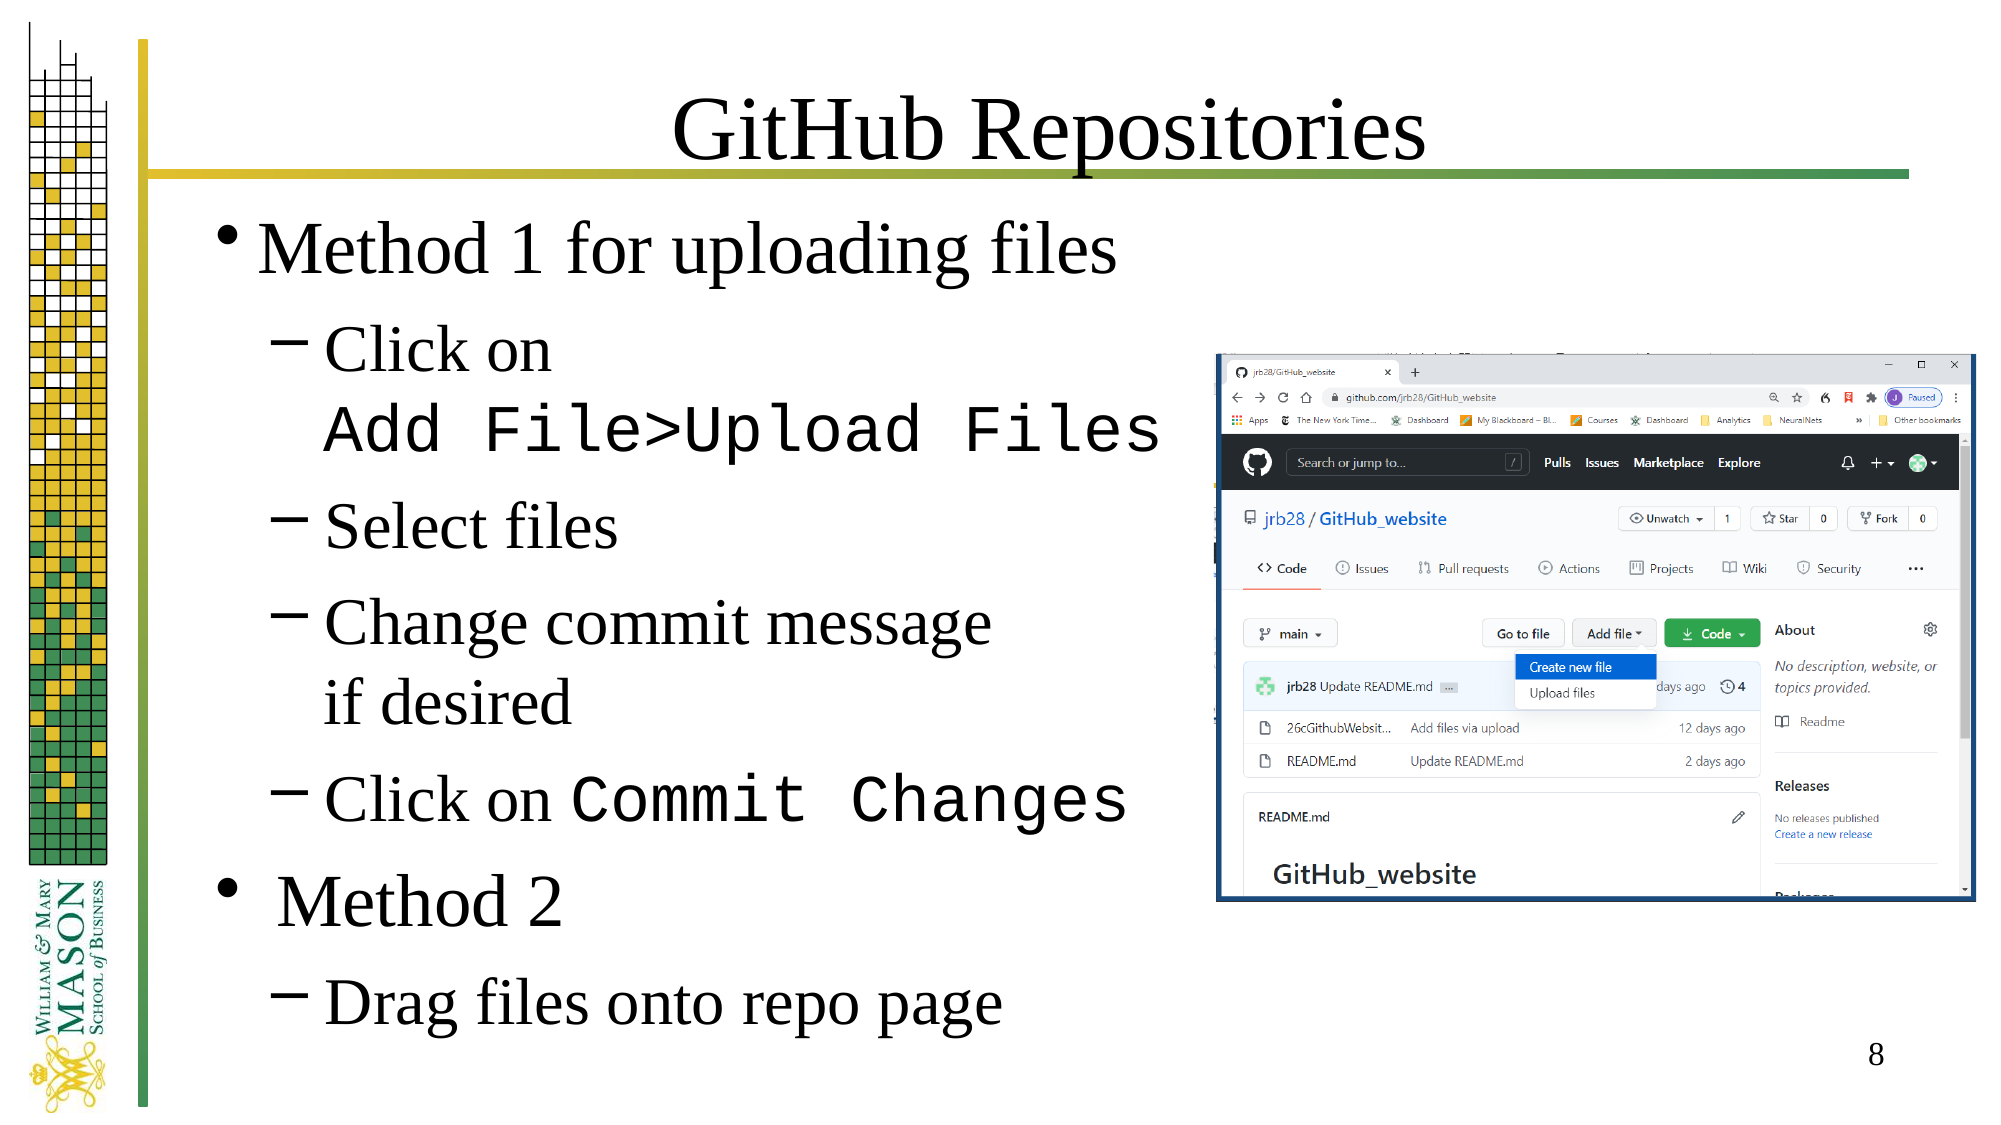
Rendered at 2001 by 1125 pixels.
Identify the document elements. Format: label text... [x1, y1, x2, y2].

slide_number 8 [1398, 1024, 1901, 1103]
list Method 1 for uploading files Click on Add File>Upload Files Select files Change commit message if desired Click on Commit Changes Method 2 Drag files onto repo page [200, 190, 1900, 1017]
picture [1213, 353, 1977, 903]
title GitHub Repositories [200, 45, 1900, 190]
picture [29, 879, 107, 1113]
